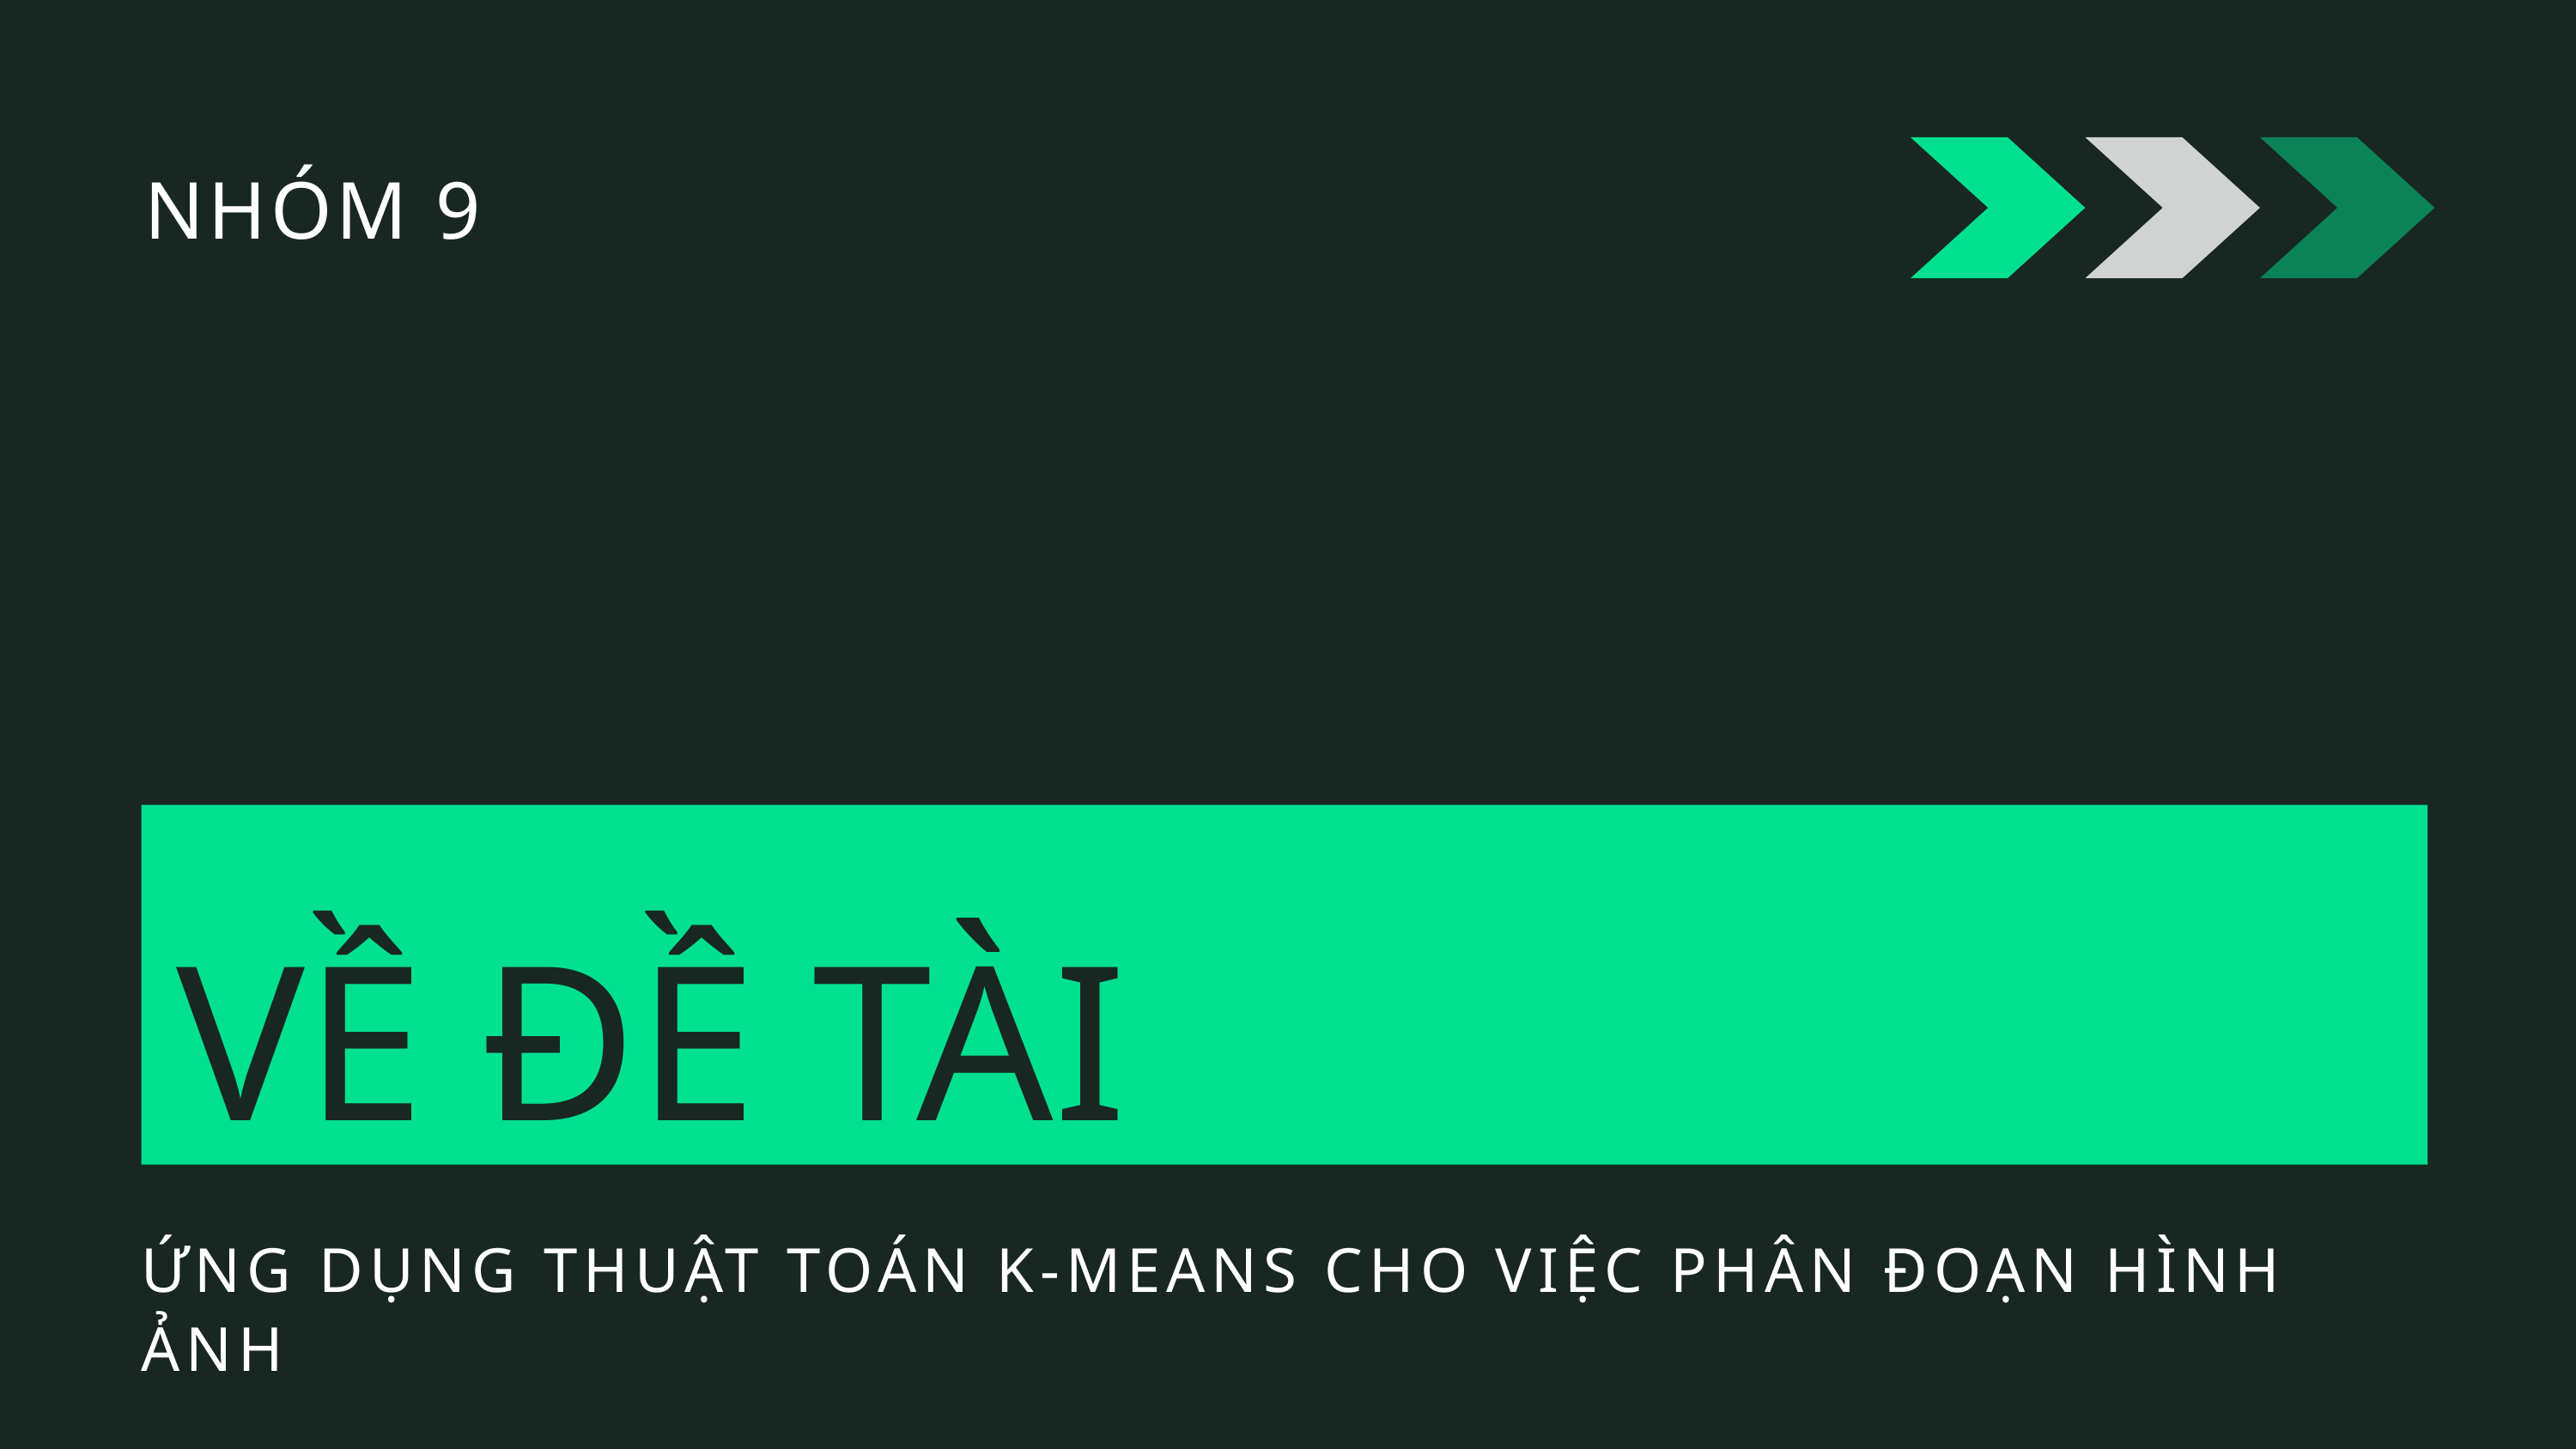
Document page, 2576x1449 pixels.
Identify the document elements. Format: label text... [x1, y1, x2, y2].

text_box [1910, 136, 2435, 279]
text_box ỨNG DỤNG THUẬT TOÁN K-MEANS CHO VIỆC PHÂN ĐOẠN HÌNH ẢNH [141, 1225, 2435, 1384]
text_box VỀ ĐỀ TÀI [176, 906, 1554, 1164]
text_box NHÓM 9 [144, 152, 1800, 255]
text_box [141, 804, 2428, 1165]
